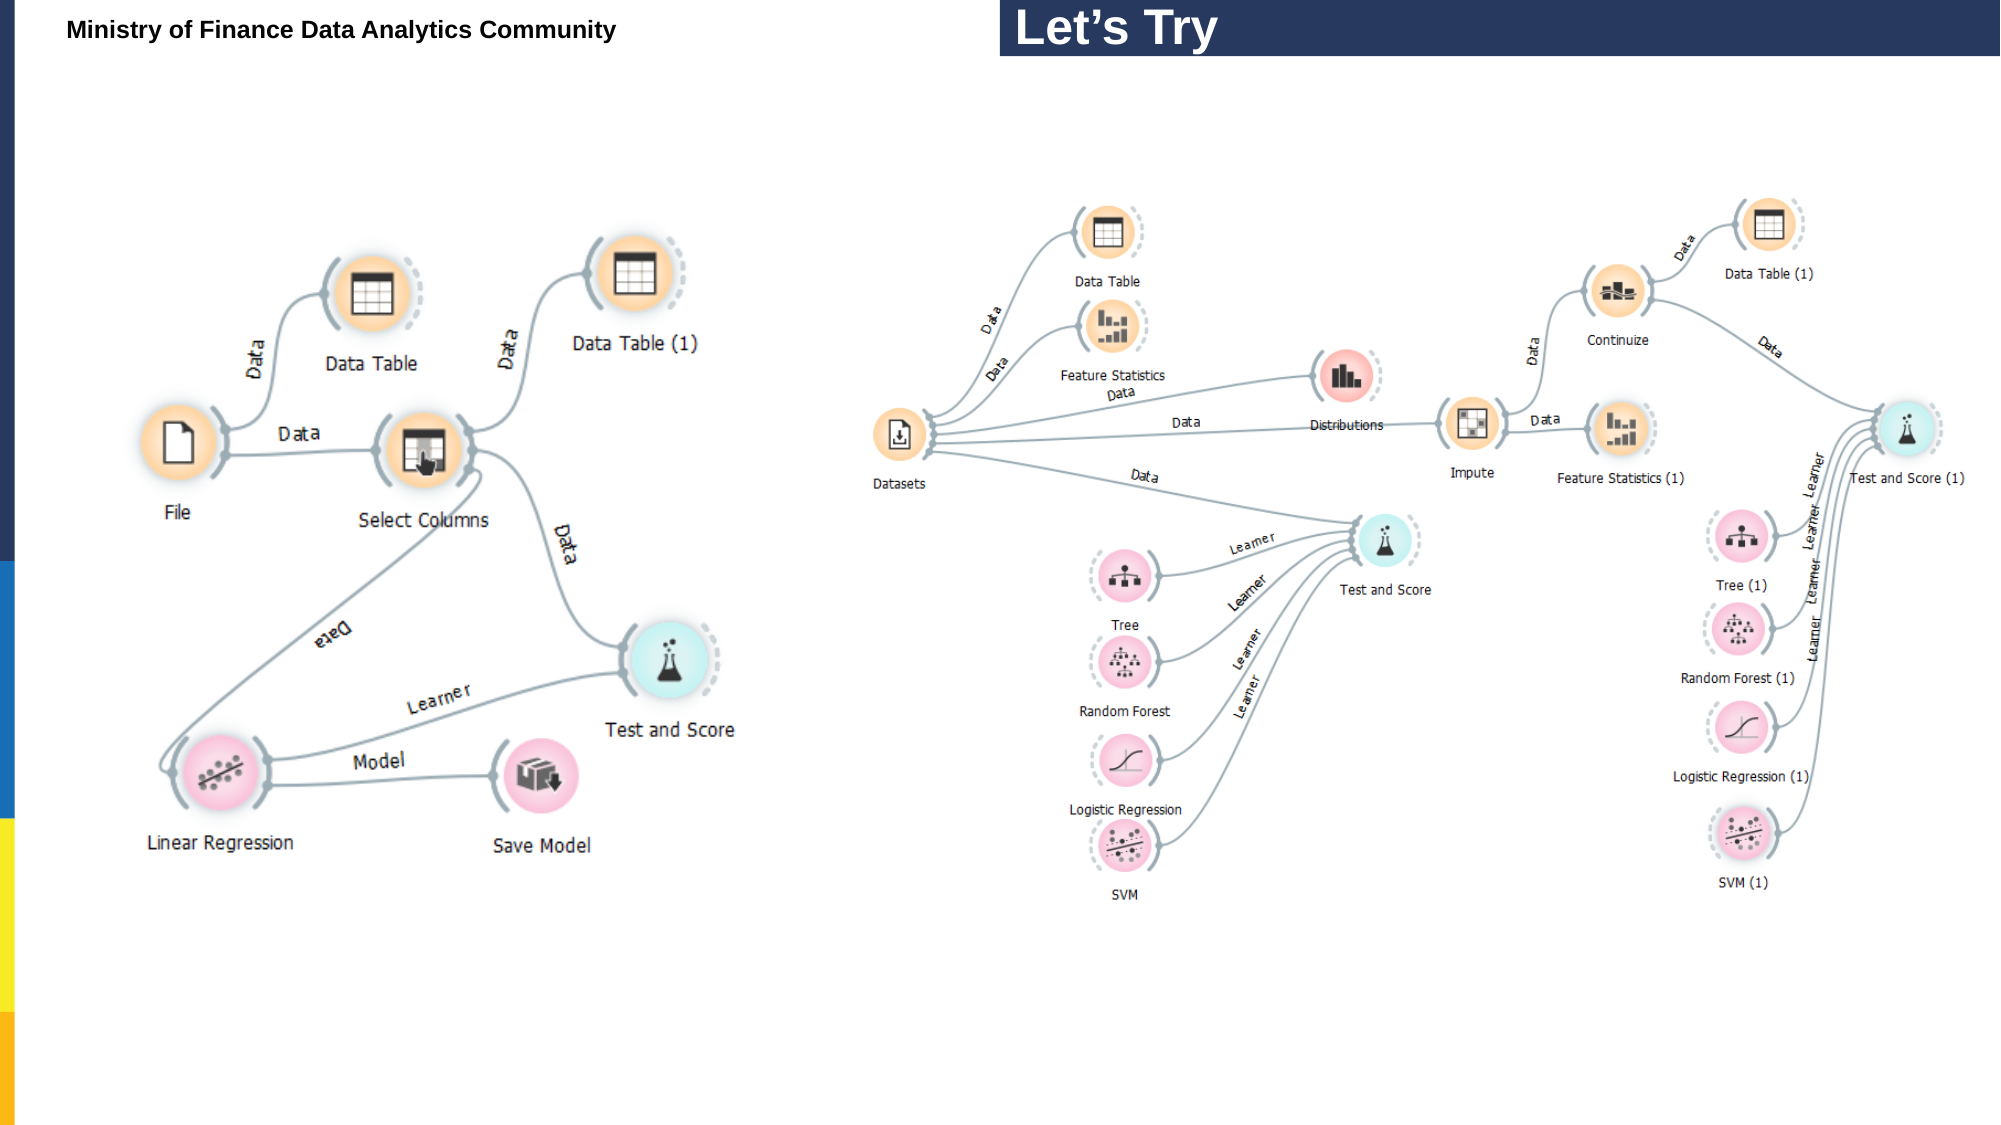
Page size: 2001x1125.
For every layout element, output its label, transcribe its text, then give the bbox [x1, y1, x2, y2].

picture [96, 219, 759, 881]
picture [849, 187, 2000, 914]
title Let’s Try [999, 0, 2000, 57]
footer Ministry of Finance Data Analytics Community [51, 10, 731, 46]
